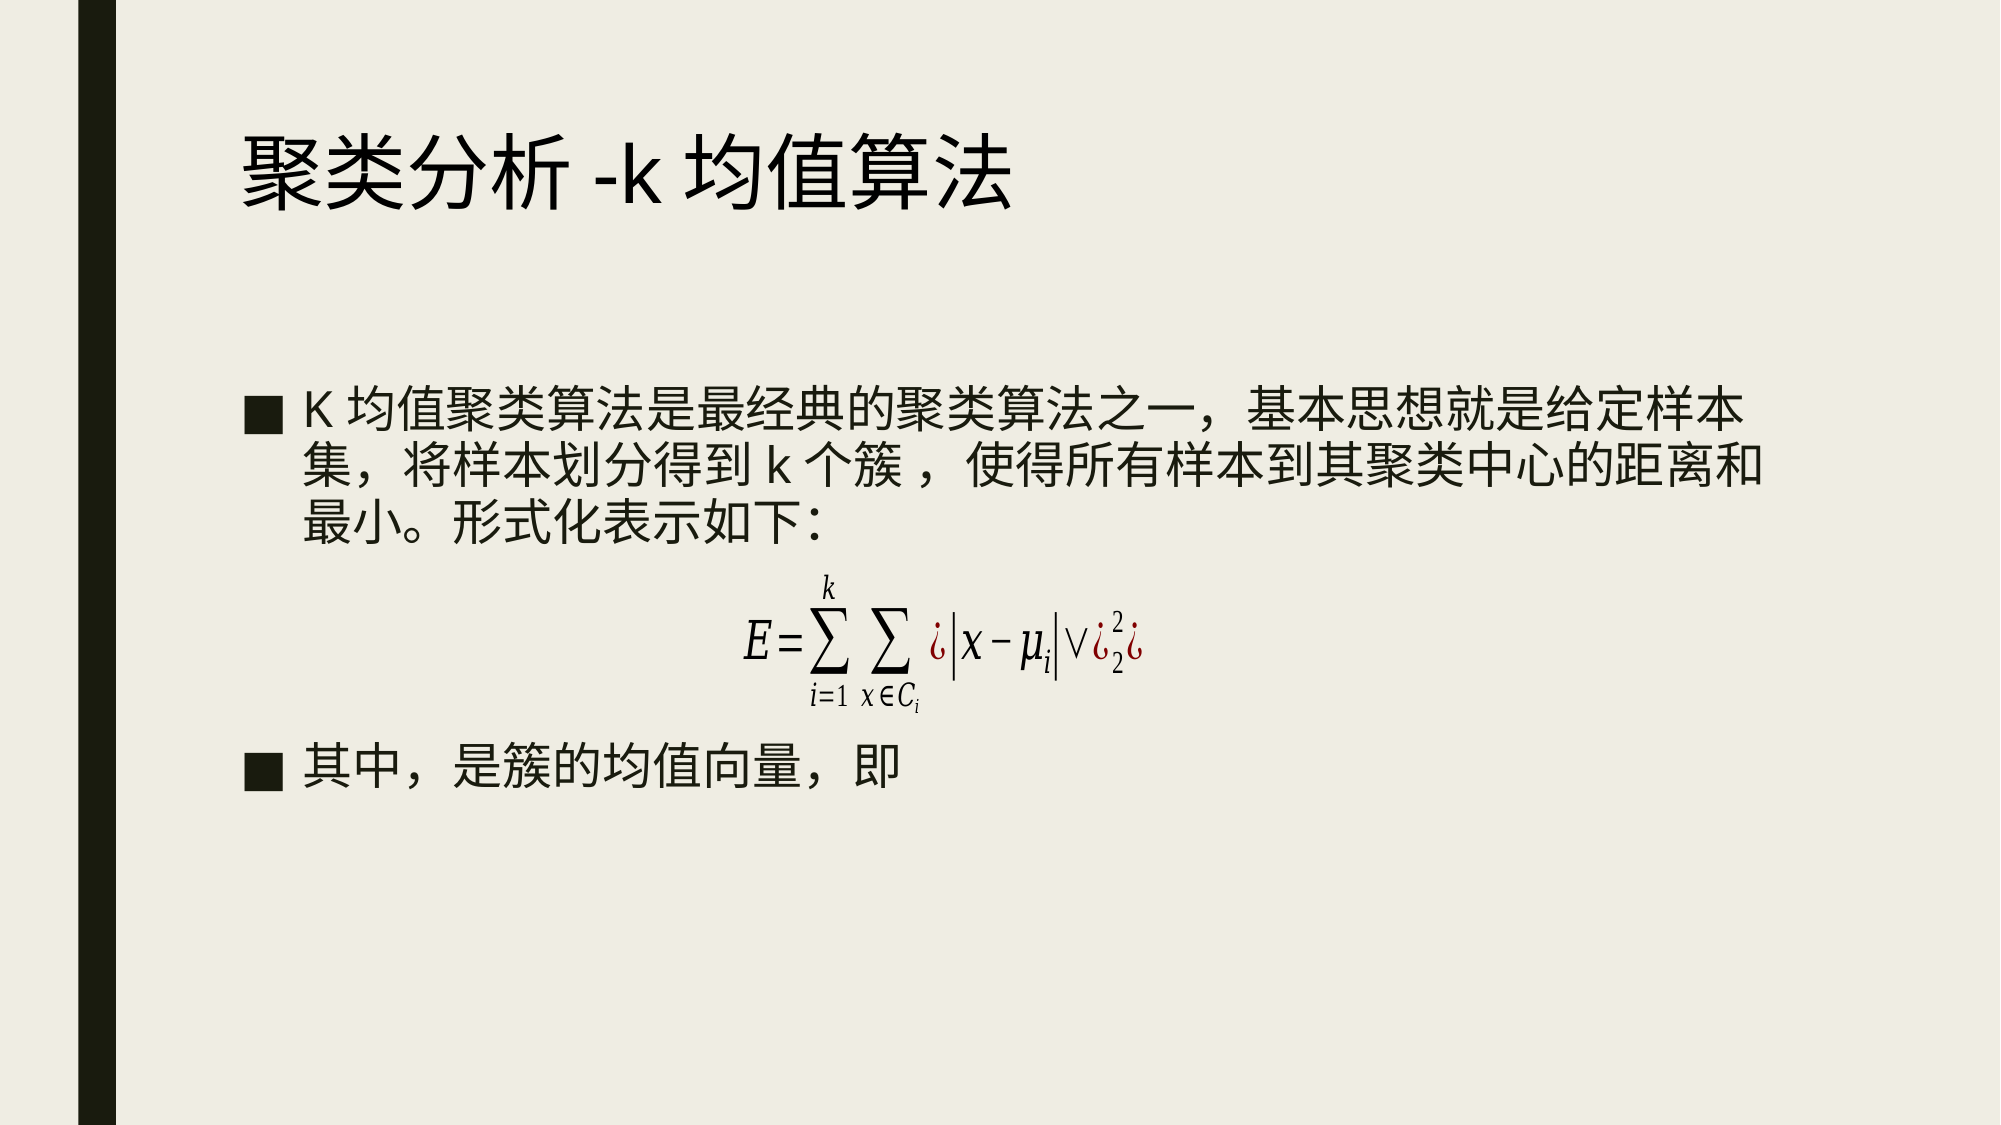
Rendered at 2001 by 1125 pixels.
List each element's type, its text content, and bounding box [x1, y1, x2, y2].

title 聚类分析-k均值算法 [225, 112, 1800, 357]
